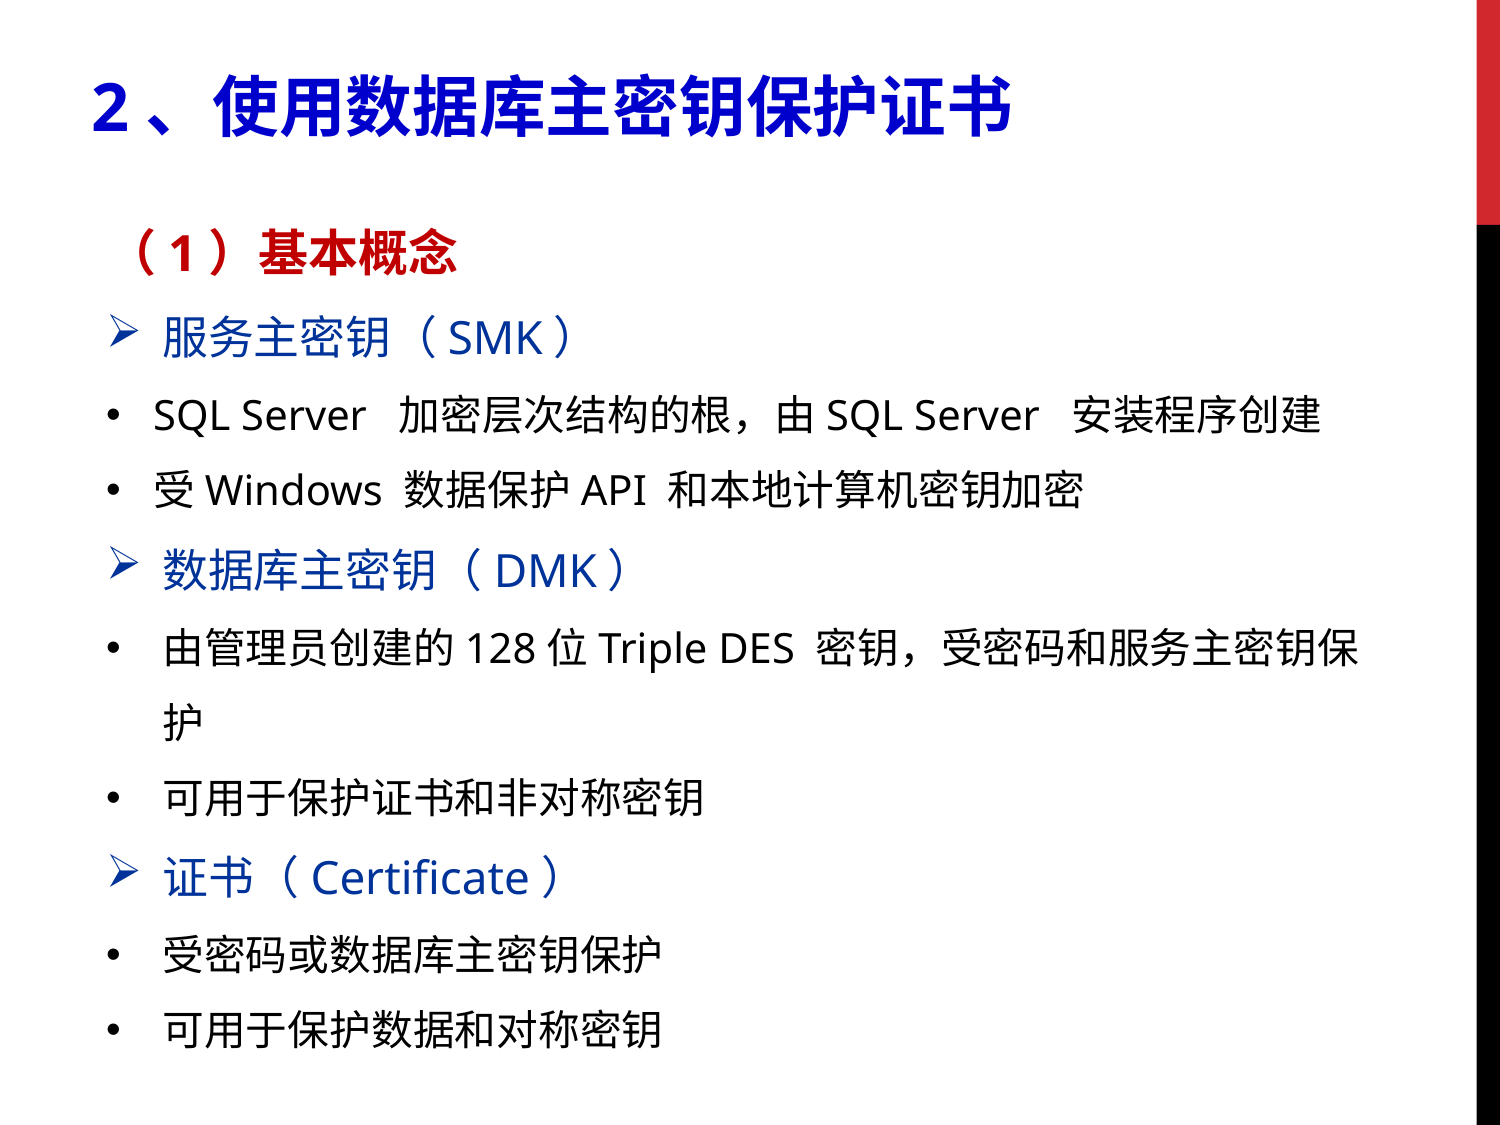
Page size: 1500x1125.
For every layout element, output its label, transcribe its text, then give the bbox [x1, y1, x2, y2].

text_box （1）基本概念 服务主密钥（SMK） SQL Server 加密层次结构的根，由SQL Server 安装程序创建 受Windows 数据保护API 和本地计算机密钥加密 数据库主密钥（DMK） 由管理员创建的128位Triple DES 密钥，受密码和服务主密钥保护 可用于保护证书和非对称密钥 证书（Certificate） 受密码或数据库主密钥保护 可用于保护数据和对称密钥 [88, 184, 1412, 1062]
text_box 2、使用数据库主密钥保护证书 [76, 54, 1317, 178]
